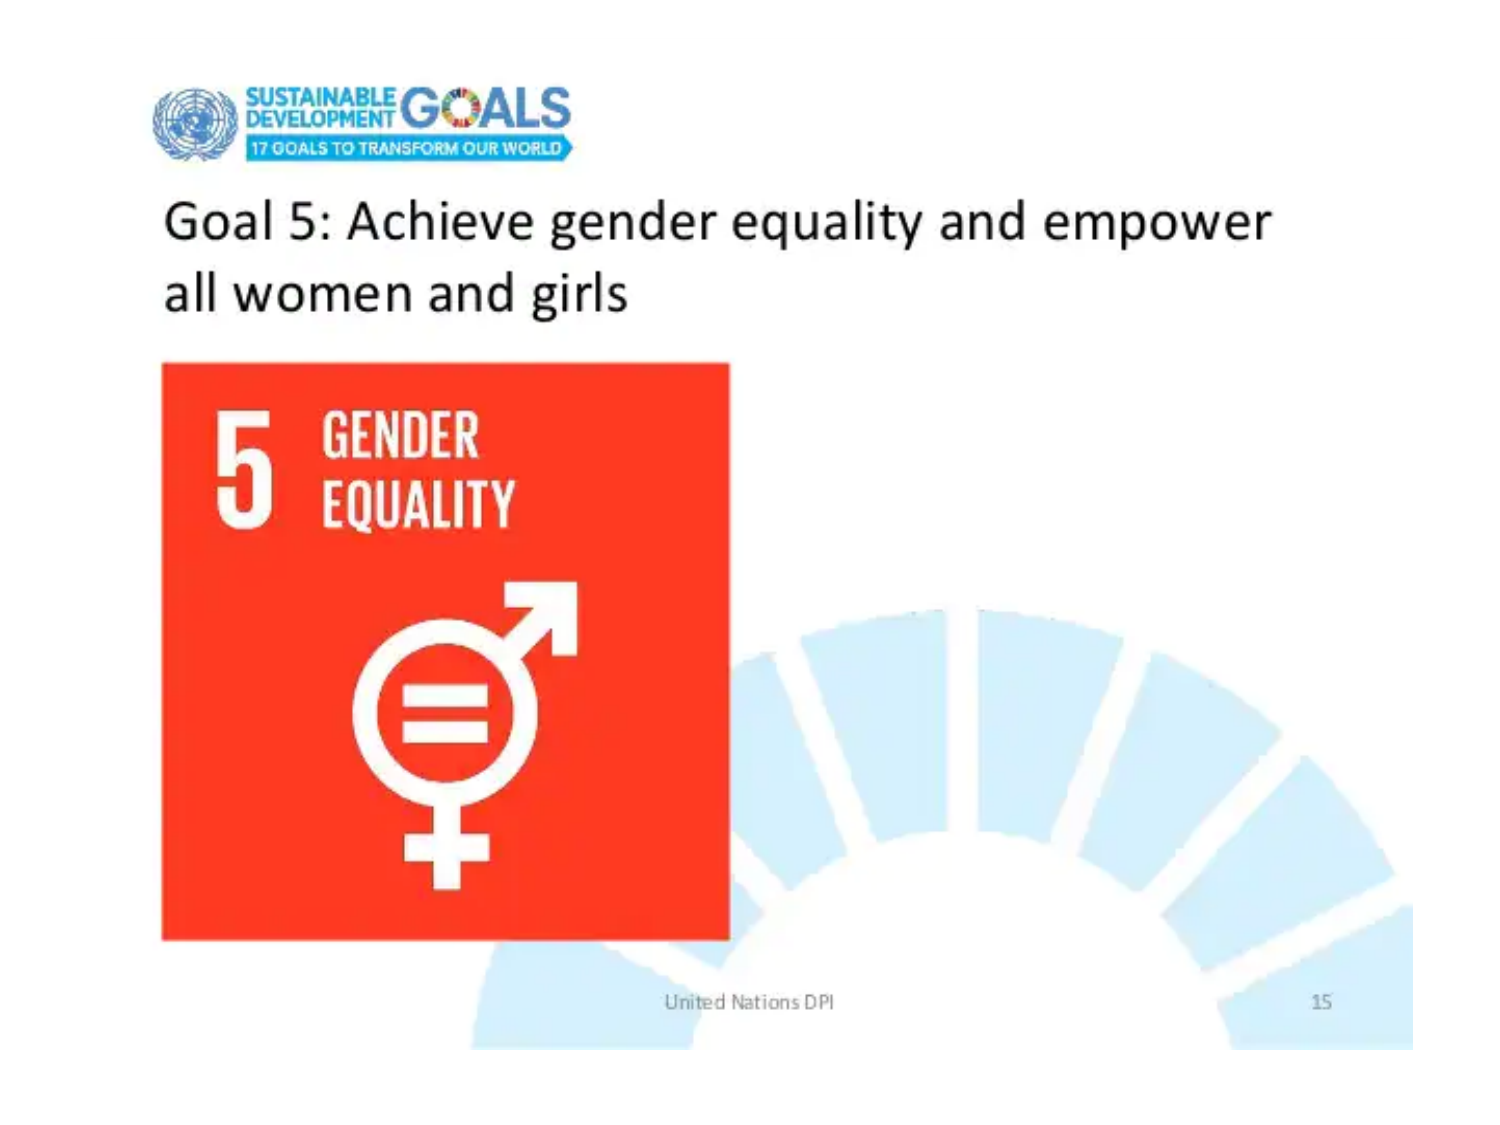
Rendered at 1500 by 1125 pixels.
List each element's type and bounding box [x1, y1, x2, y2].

picture [87, 37, 1413, 1051]
